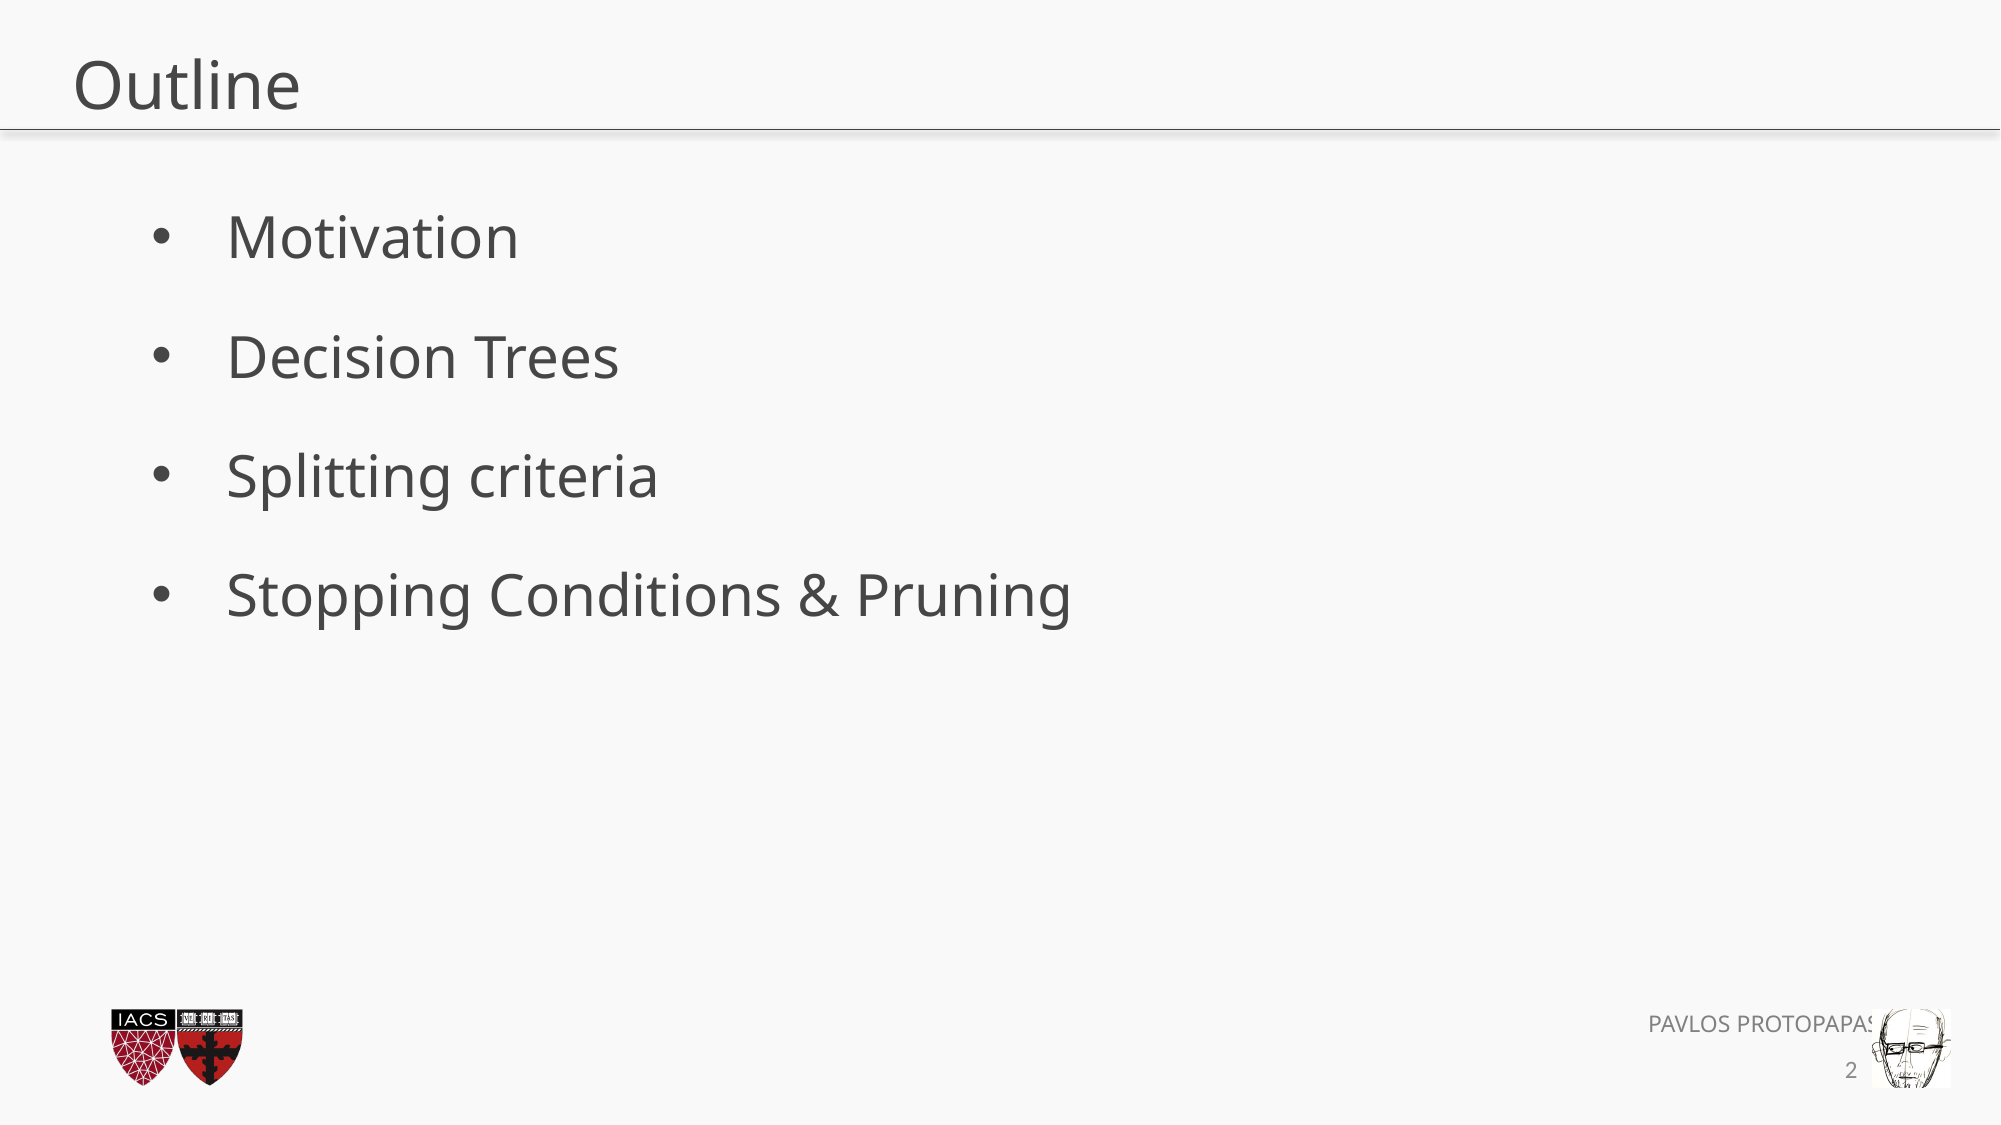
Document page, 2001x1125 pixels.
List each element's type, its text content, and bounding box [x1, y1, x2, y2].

list Motivation Decision Trees Splitting criteria Stopping Conditions & Pruning [136, 193, 1831, 540]
picture [109, 1009, 243, 1086]
title Outline [57, 35, 1943, 162]
picture [1872, 1009, 1951, 1088]
slide_number 2 [1405, 1038, 1873, 1099]
